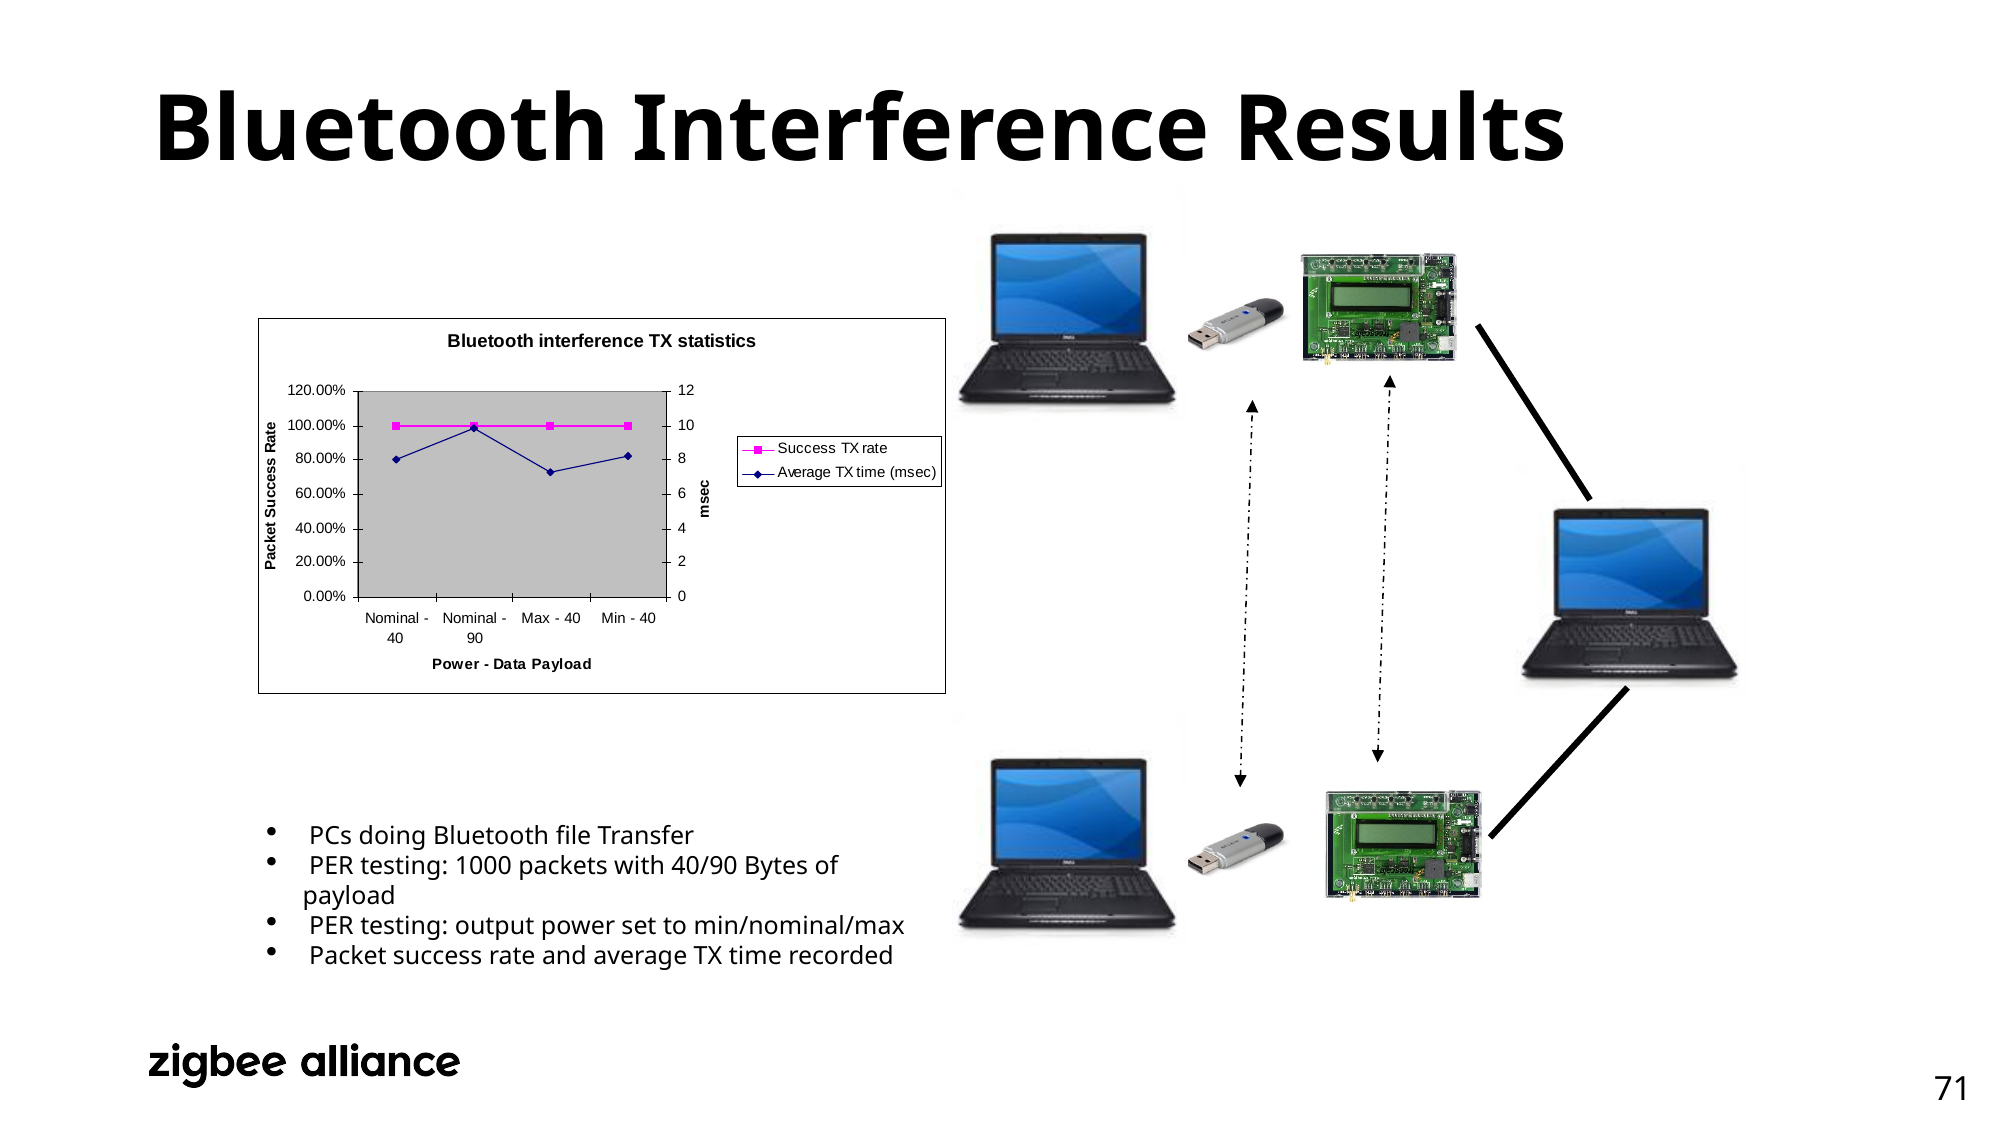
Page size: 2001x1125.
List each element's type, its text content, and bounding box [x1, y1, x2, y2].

text_box [1371, 744, 1385, 763]
picture [149, 1043, 460, 1088]
picture [952, 712, 1303, 946]
text_box [1245, 399, 1259, 415]
picture [252, 187, 1466, 700]
text_box Bluetooth Interference Results [137, 22, 1863, 240]
picture [1514, 462, 1749, 696]
picture [1314, 774, 1491, 916]
text_box [1234, 769, 1247, 785]
text_box PCs doing Bluetooth file Transfer PER testing: 1000 packets with 40/90 Bytes of payload PER testing: output power set to min/nominal/max Packet success rate and average TX time recorded [252, 812, 953, 977]
